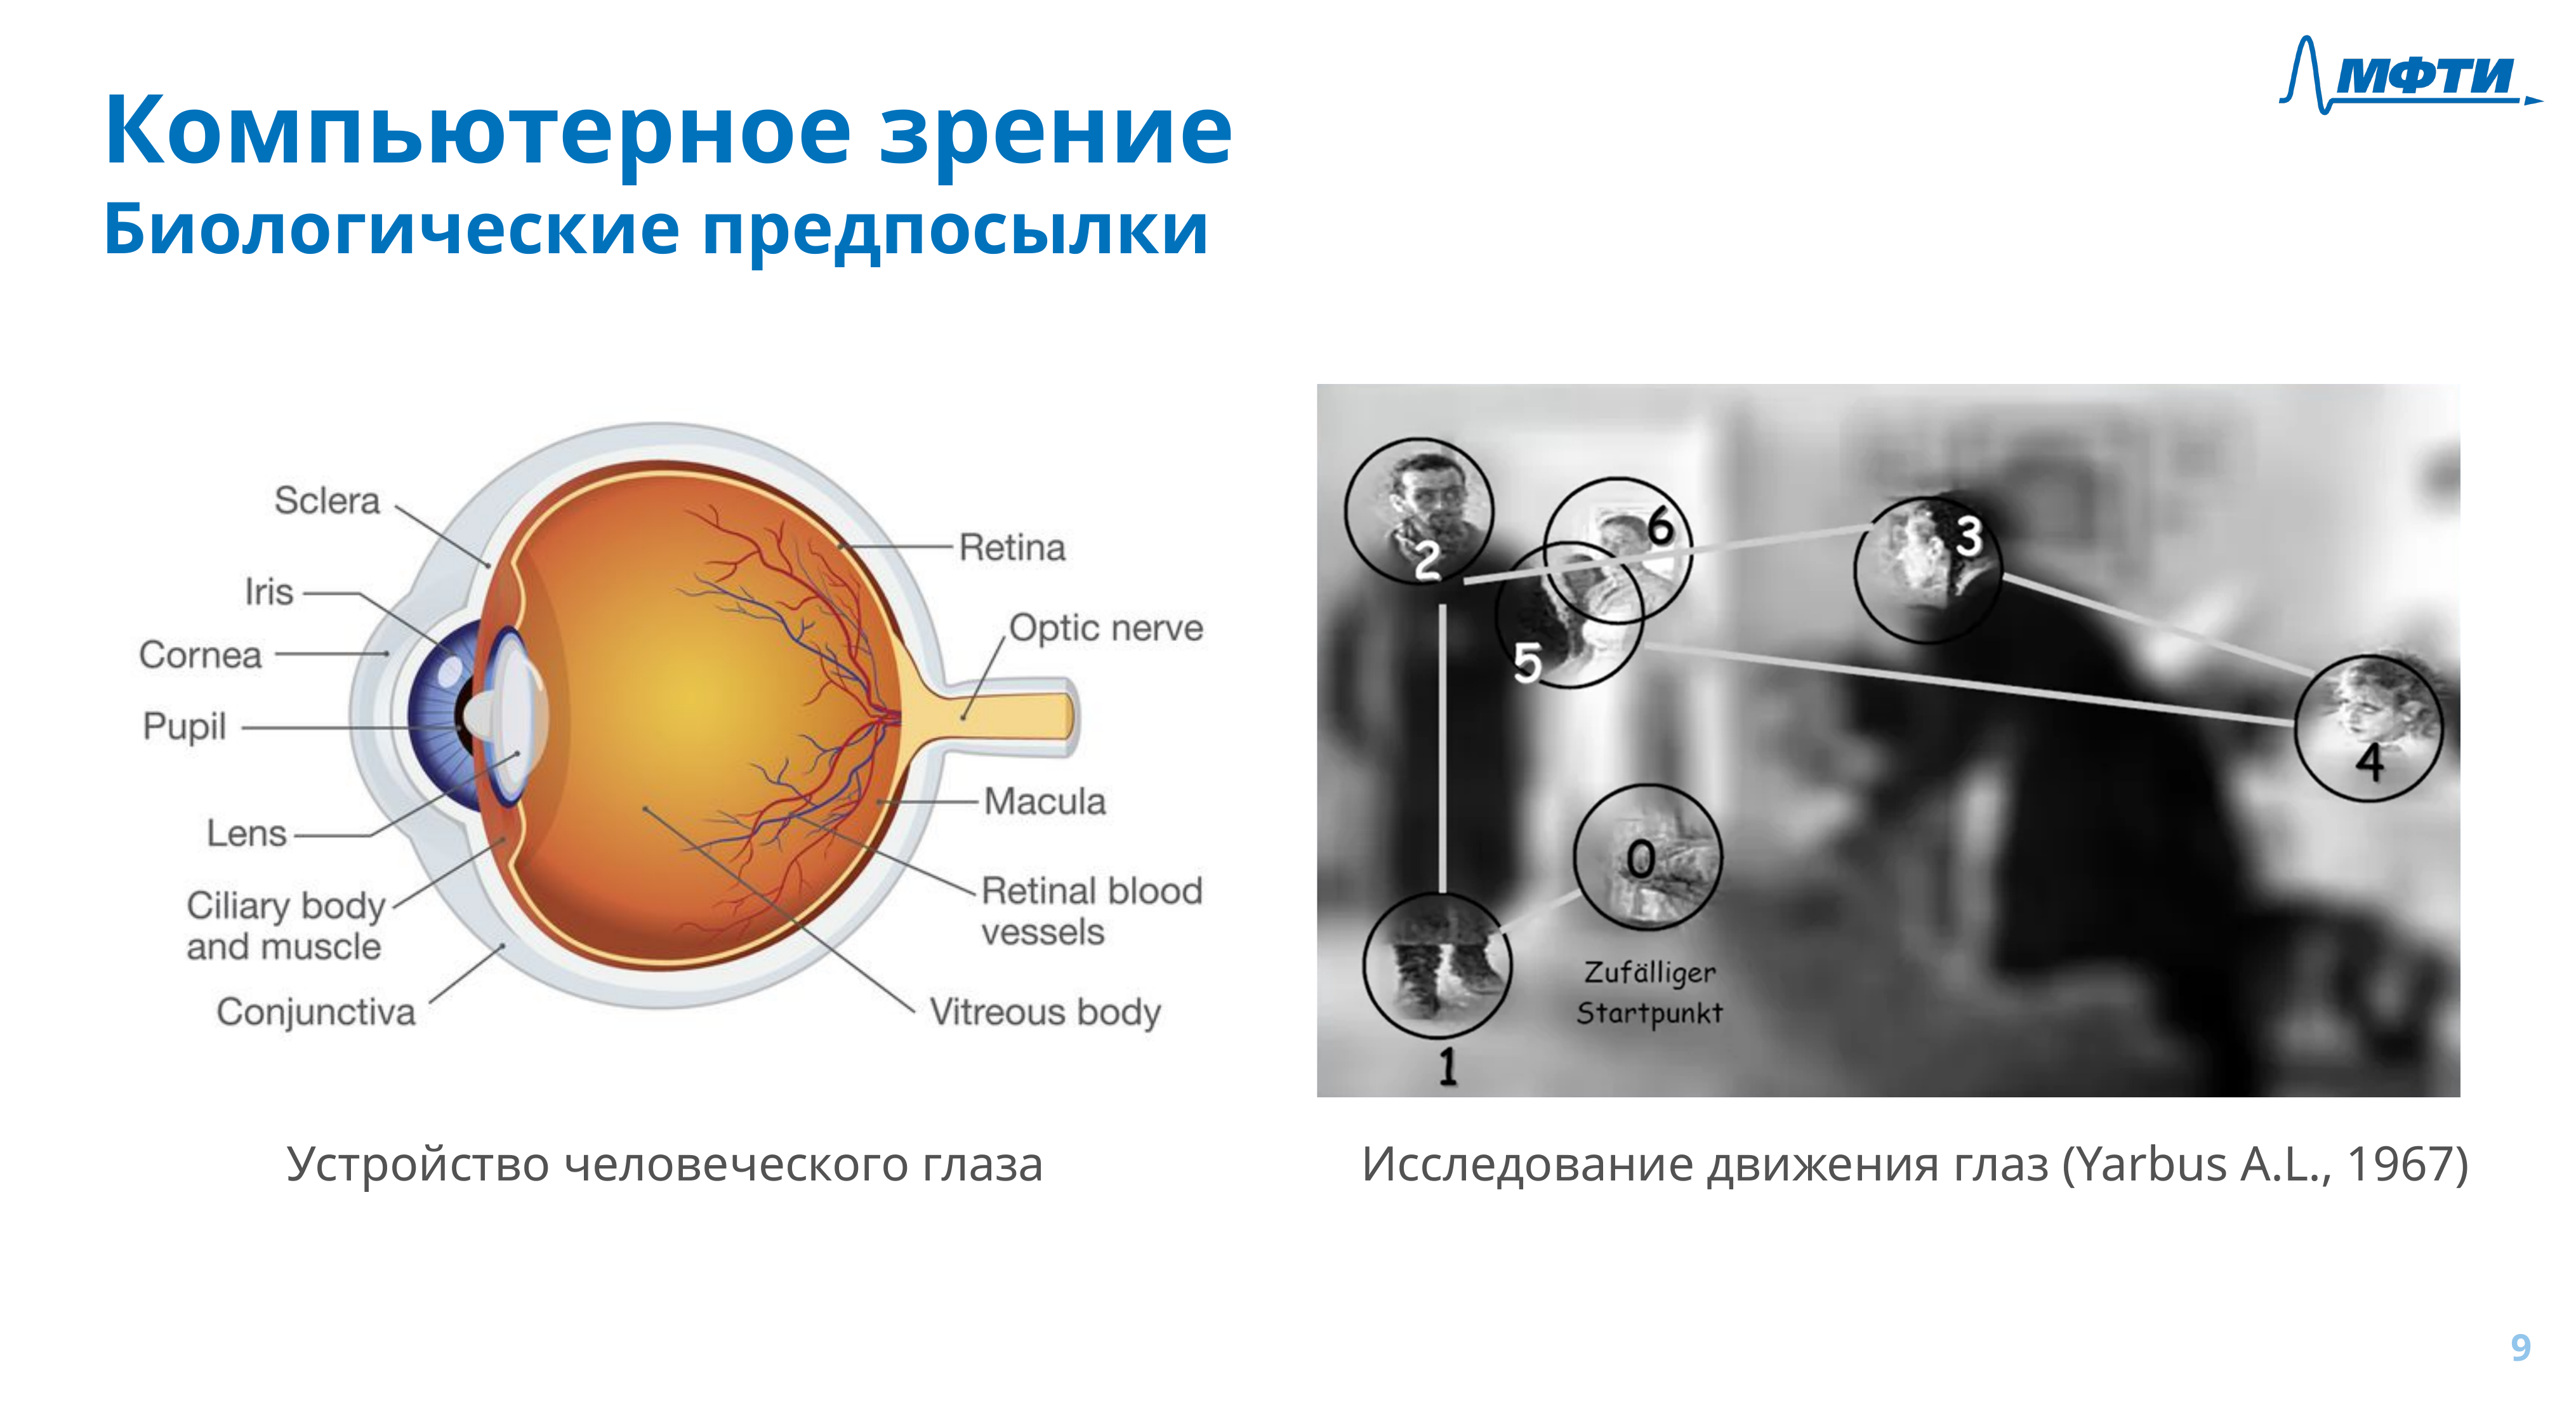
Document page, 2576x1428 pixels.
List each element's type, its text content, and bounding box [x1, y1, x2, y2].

picture [2244, 0, 2576, 150]
picture [1316, 383, 2460, 1097]
picture [115, 383, 1217, 1097]
title Компьютерное зрение Биологические предпосылки [91, 58, 2496, 366]
text_box Устройство человеческого глаза [85, 1123, 1247, 1210]
text_box Исследование движения глаз (Yarbus A.L., 1967) [1334, 1123, 2496, 1210]
slide_number 9 [2386, 1294, 2542, 1405]
